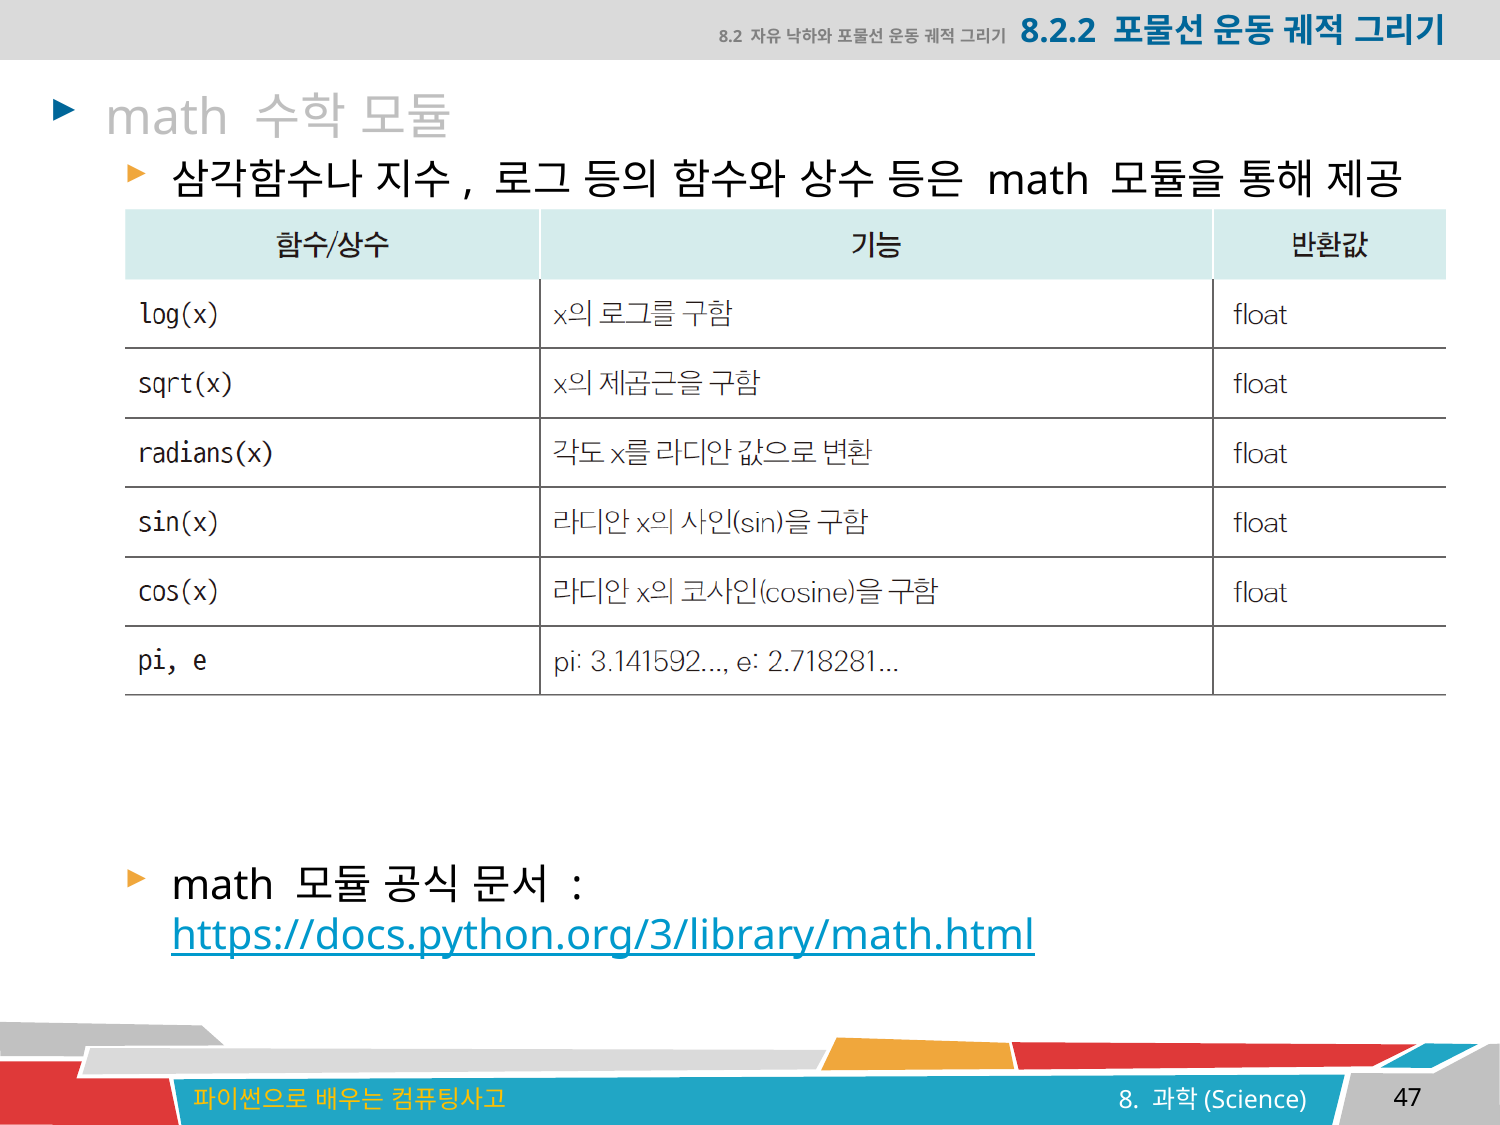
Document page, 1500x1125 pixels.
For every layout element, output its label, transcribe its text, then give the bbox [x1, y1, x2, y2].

title 8.2 자유 낙하와 포물선 운동 궤적 그리기 8.2.2 포물선 운동 궤적 그리기 [75, 6, 1461, 52]
slide_number 47 [1361, 1080, 1437, 1118]
picture [124, 206, 1446, 697]
list math 수학 모듈 삼각함수나 지수, 로그 등의 함수와 상수 등은 math 모듈을 통해 제공 math 모듈 공식 문서 : https://docs.python.org/3/library/math.html [34, 76, 1461, 994]
